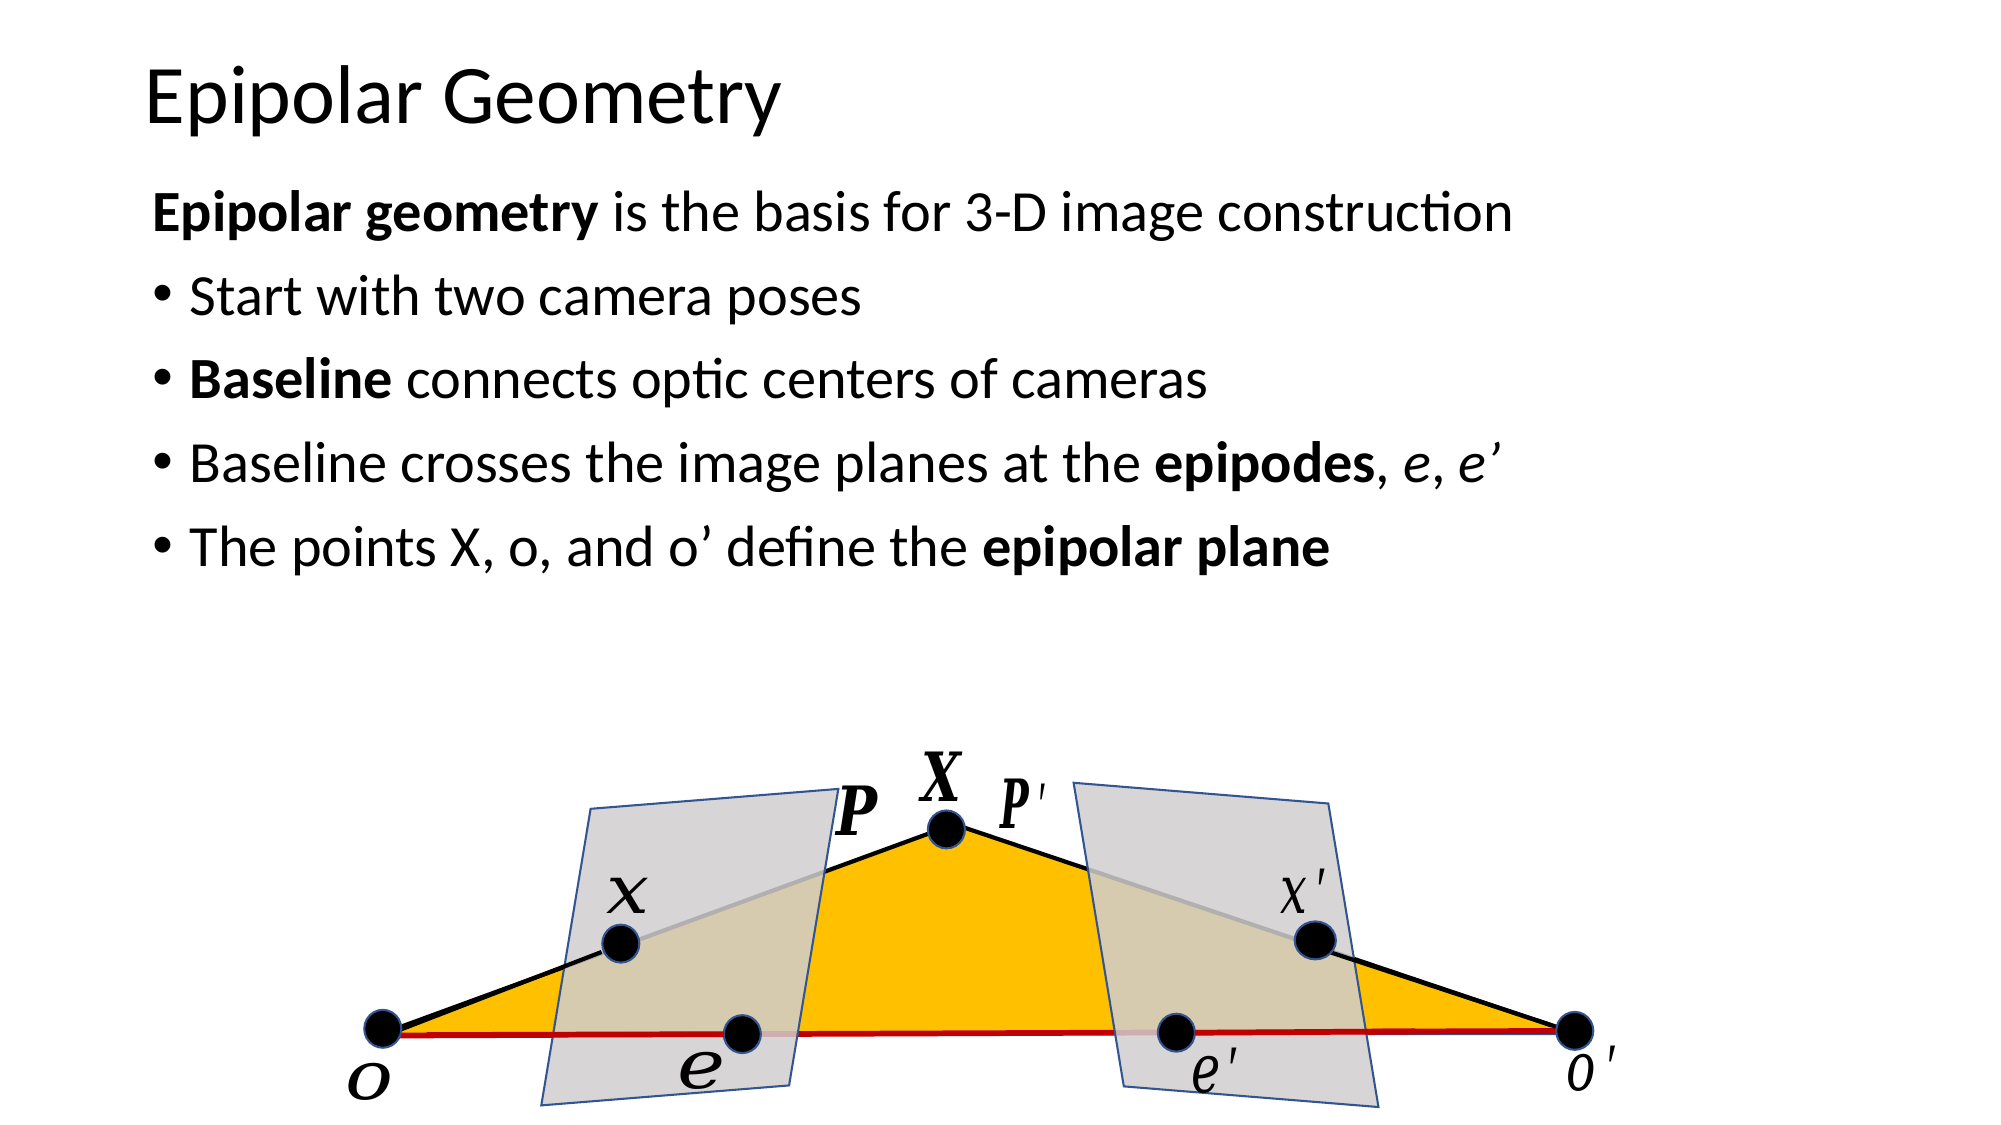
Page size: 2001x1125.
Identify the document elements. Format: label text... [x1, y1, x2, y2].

text_box [927, 809, 966, 824]
title Epipolar Geometry [129, 25, 1855, 169]
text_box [392, 951, 602, 1033]
list Epipolar geometry is the basis for 3-D image construction Start with two camera poses Baseline connects optic centers of cameras Baseline crosses the image planes at the epipodes, e, e’ The points X, o, and o’ define the epipolar plane [137, 173, 1863, 662]
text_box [954, 824, 1552, 1026]
text_box [1114, 1036, 1380, 1109]
text_box [1072, 781, 1333, 824]
text_box [1112, 1026, 1157, 1030]
text_box [1157, 1026, 1196, 1030]
text_box [800, 1026, 1113, 1030]
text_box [402, 824, 955, 1027]
text_box [587, 787, 840, 824]
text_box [397, 1030, 1557, 1036]
text_box [363, 1008, 401, 1049]
text_box [1555, 1010, 1595, 1051]
text_box [723, 1036, 762, 1055]
text_box [540, 1036, 799, 1107]
text_box [1157, 1036, 1196, 1053]
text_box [1309, 945, 1564, 1030]
